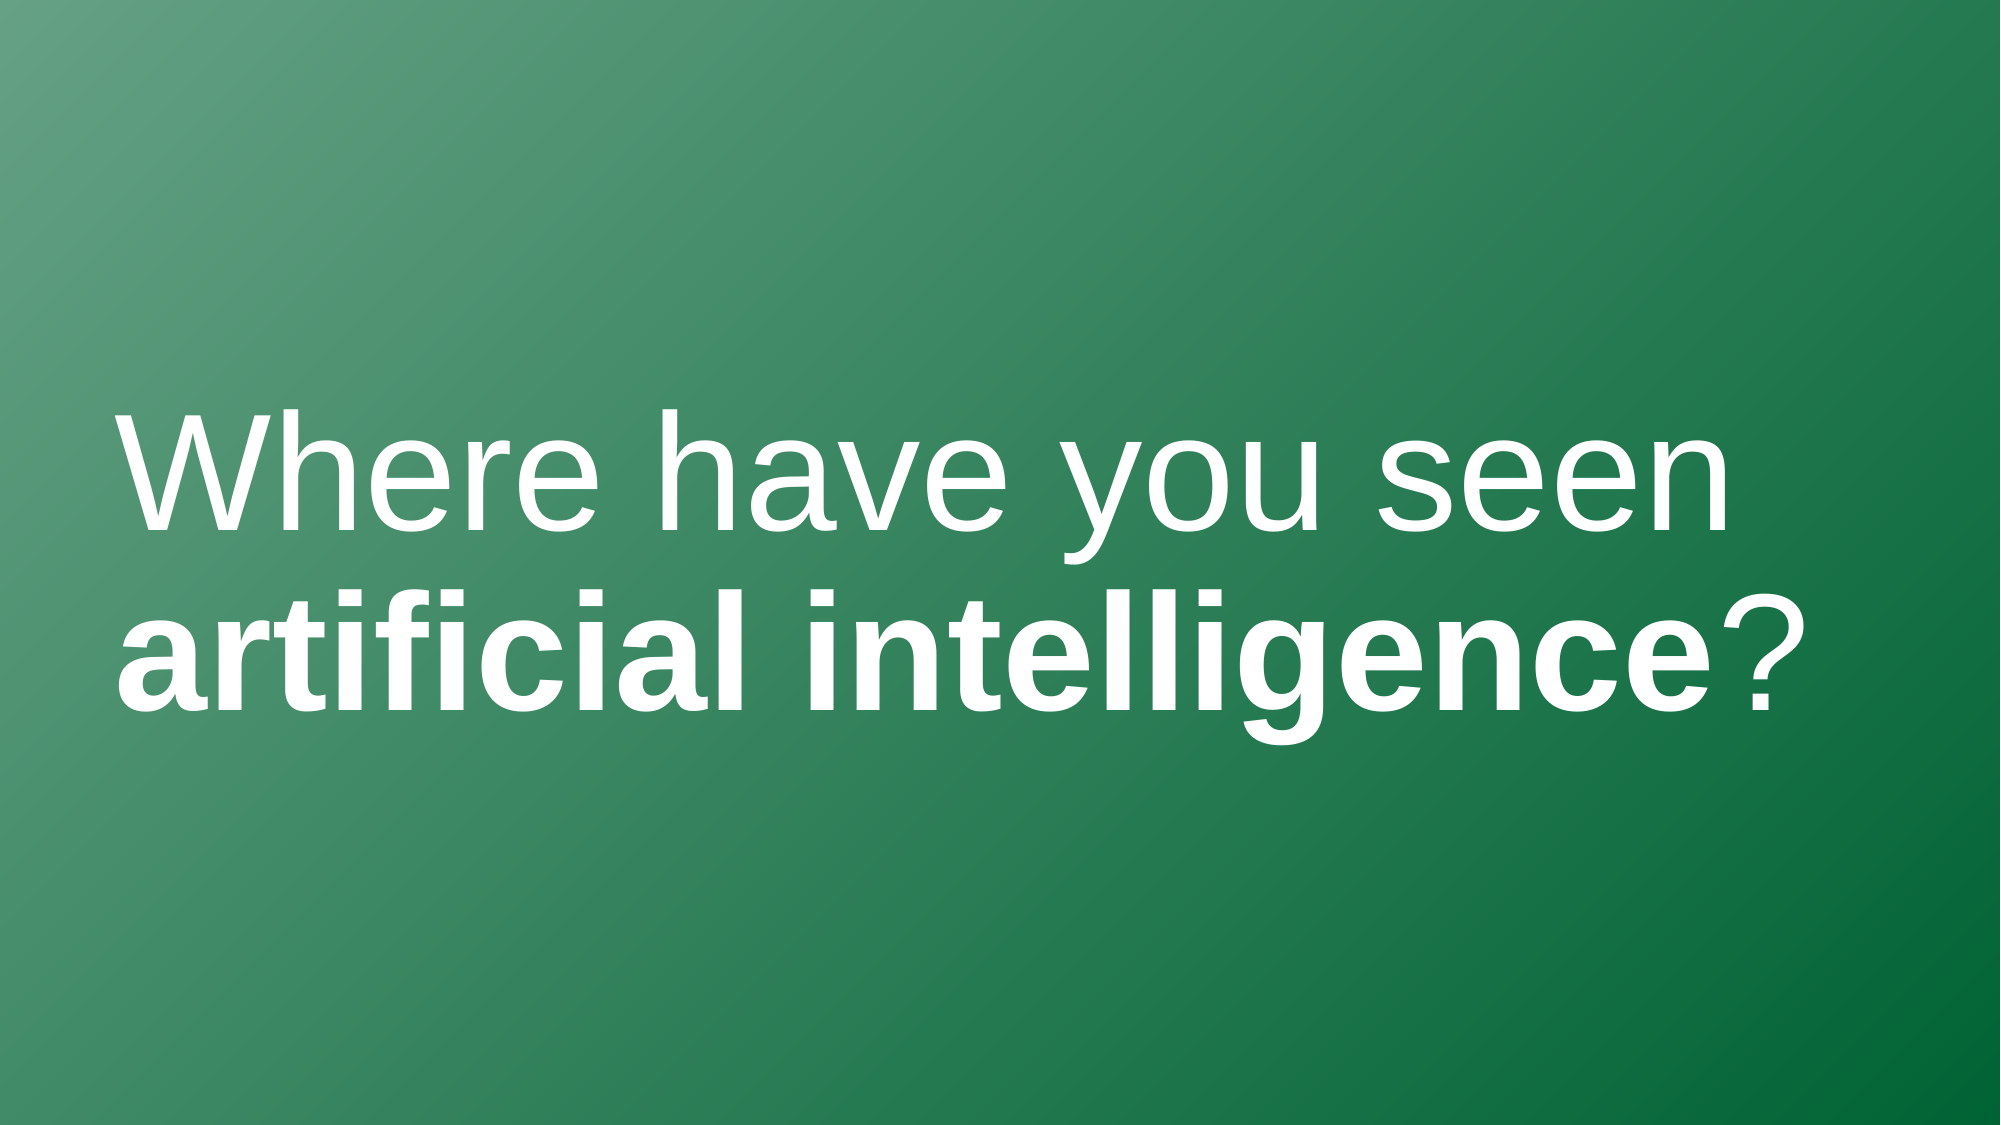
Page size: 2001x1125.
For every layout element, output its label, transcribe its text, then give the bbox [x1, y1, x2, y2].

title Where have you seen artificial intelligence? [99, 376, 1900, 748]
